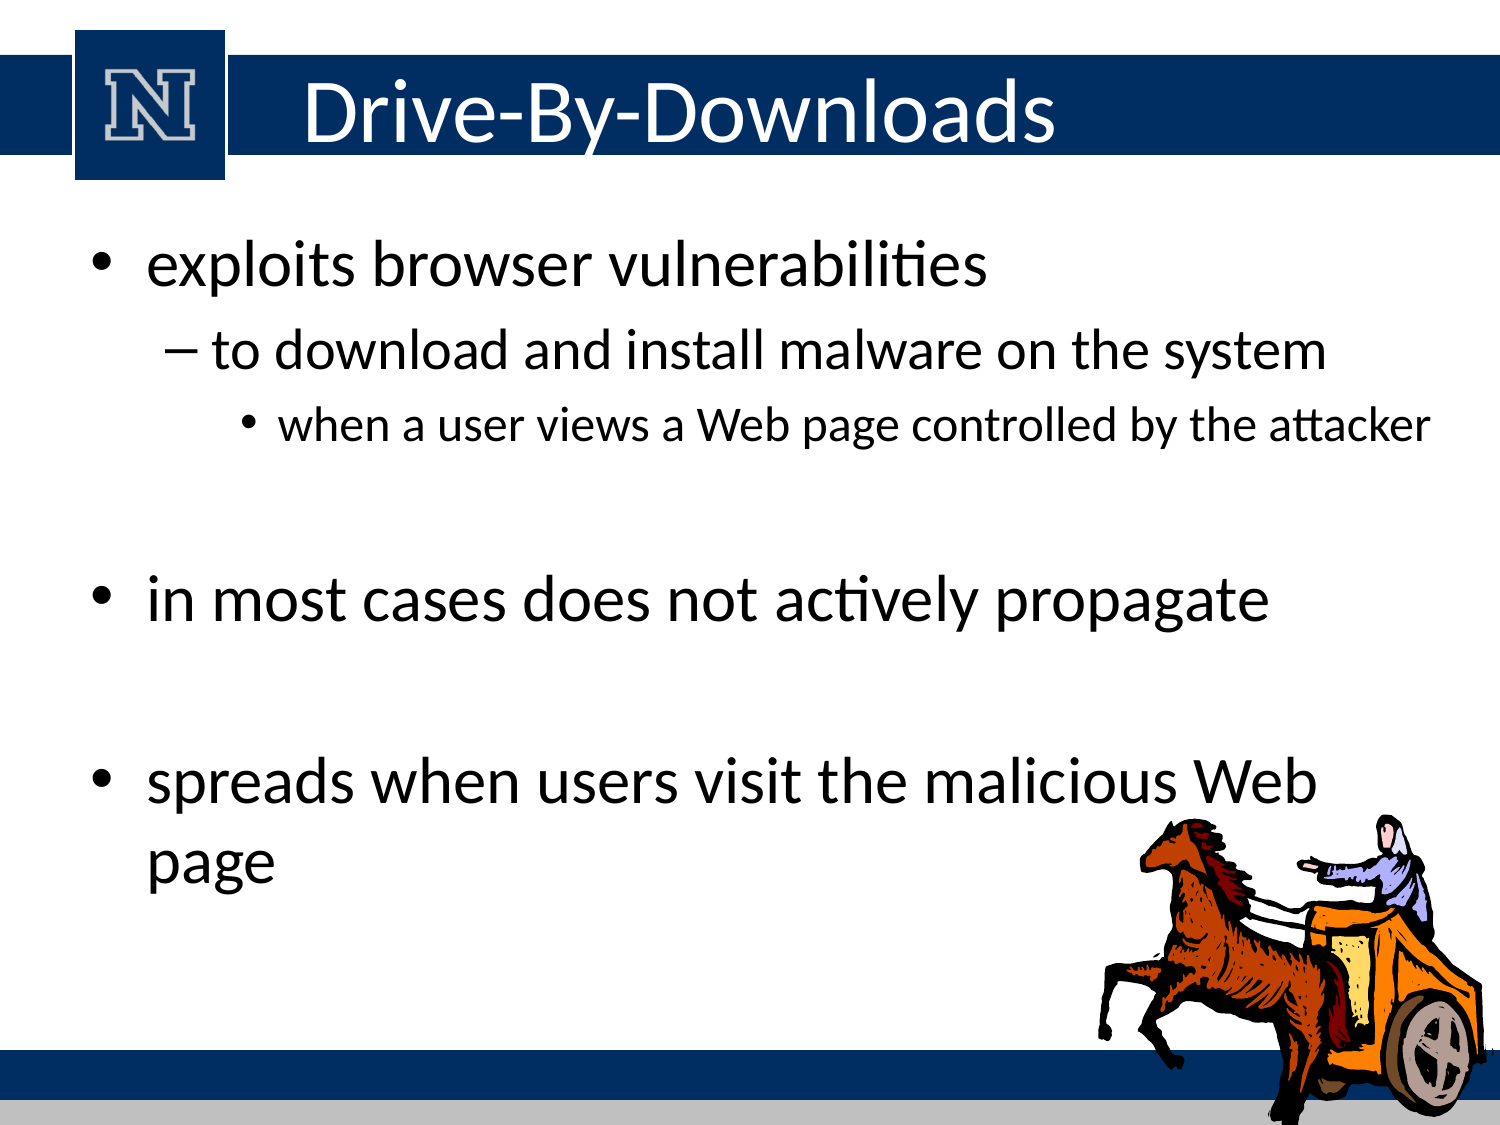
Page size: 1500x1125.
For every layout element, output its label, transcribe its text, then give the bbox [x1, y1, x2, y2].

title Drive-By-Downloads [287, 12, 1475, 200]
picture [75, 30, 225, 180]
picture [1098, 805, 1500, 1125]
list exploits browser vulnerabilities to download and install malware on the system when a user views a Web page controlled by the attacker in most cases does not actively propagate spreads when users visit the malicious Web page [75, 212, 1475, 1005]
